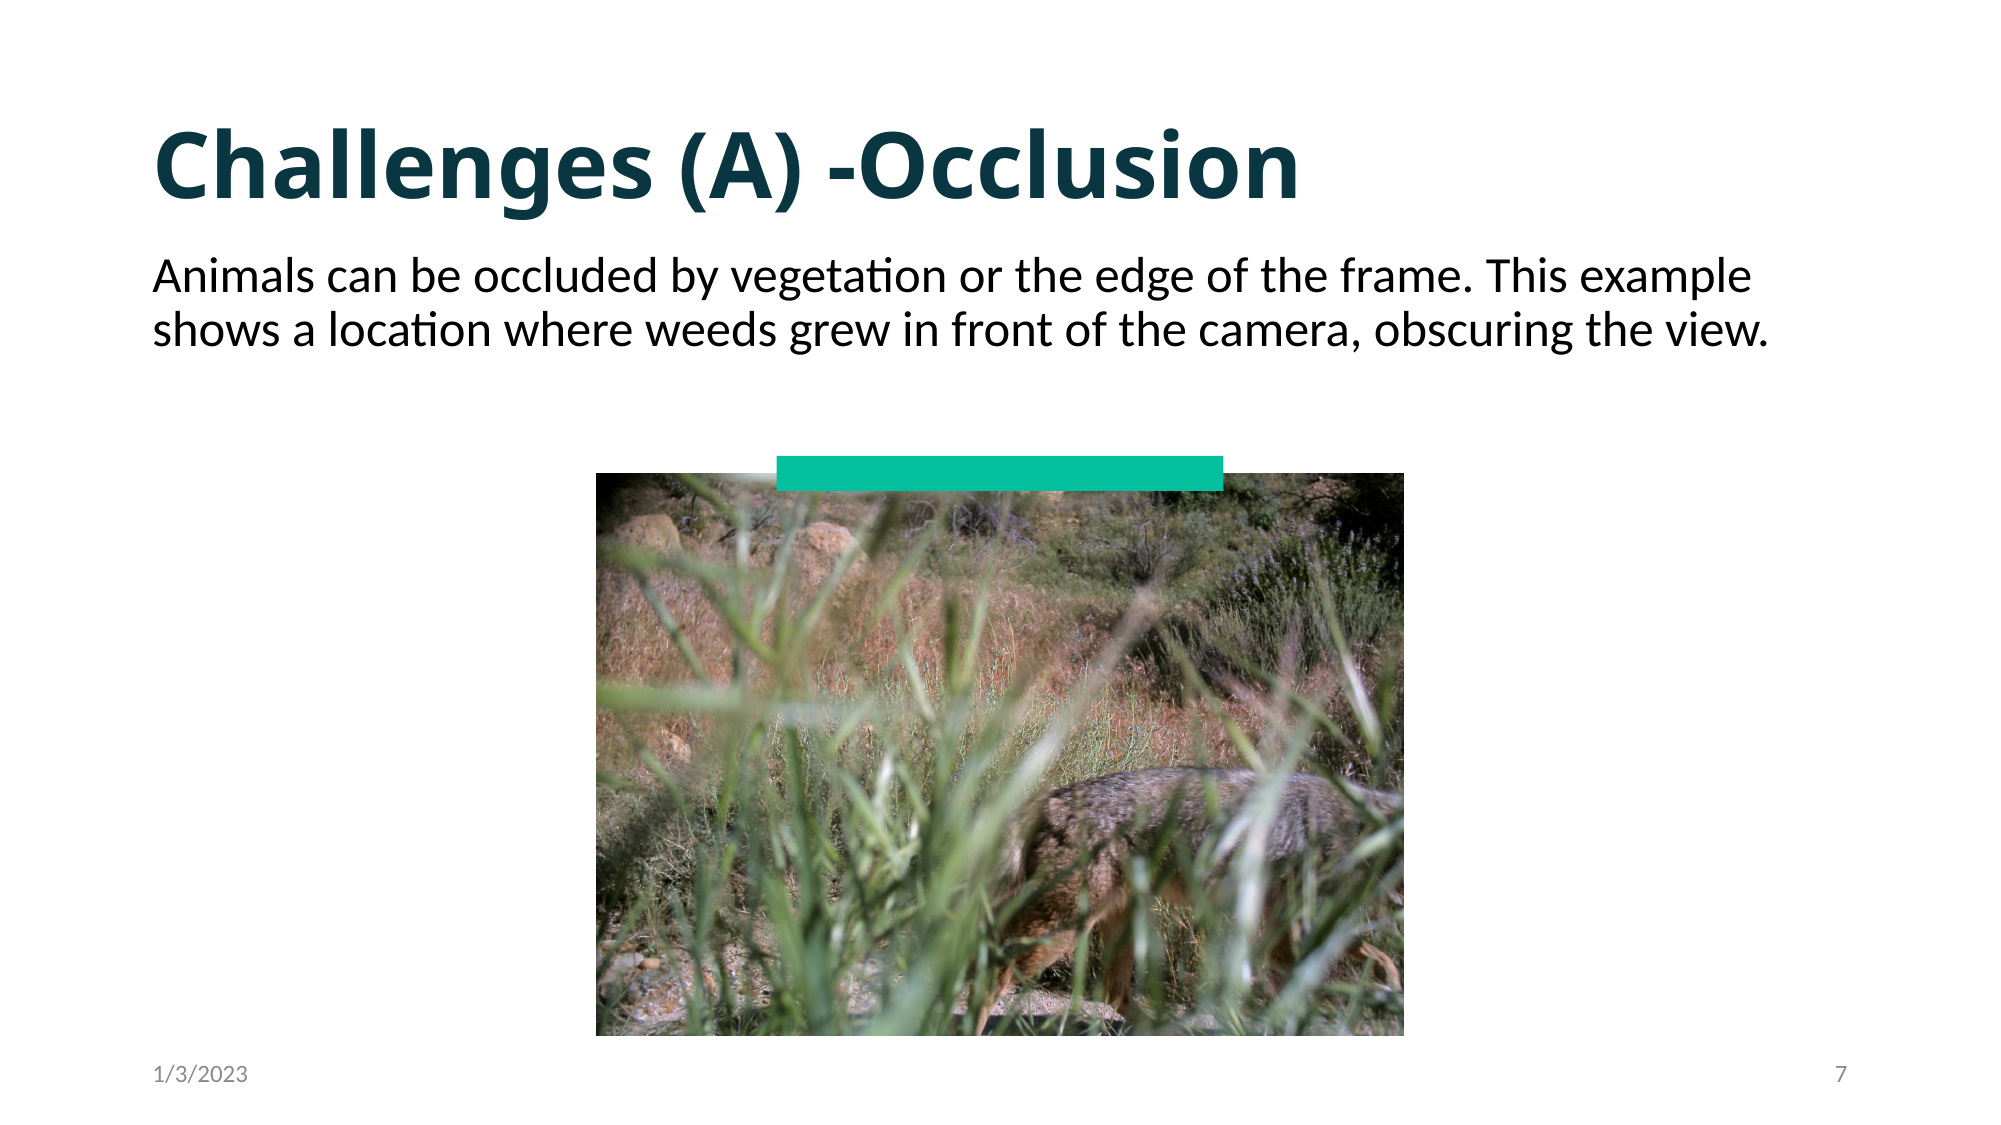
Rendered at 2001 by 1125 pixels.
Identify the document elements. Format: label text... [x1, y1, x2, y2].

title Challenges (A) -Occlusion [137, 59, 1863, 240]
slide_number 7 [1412, 1042, 1863, 1103]
text_box [776, 455, 1224, 473]
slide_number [137, 1042, 588, 1103]
picture [596, 473, 1404, 1036]
list Animals can be occluded by vegetation or the edge of the frame. This example shows a location where weeds grew in front of the camera, obscuring the view. [137, 240, 1863, 415]
